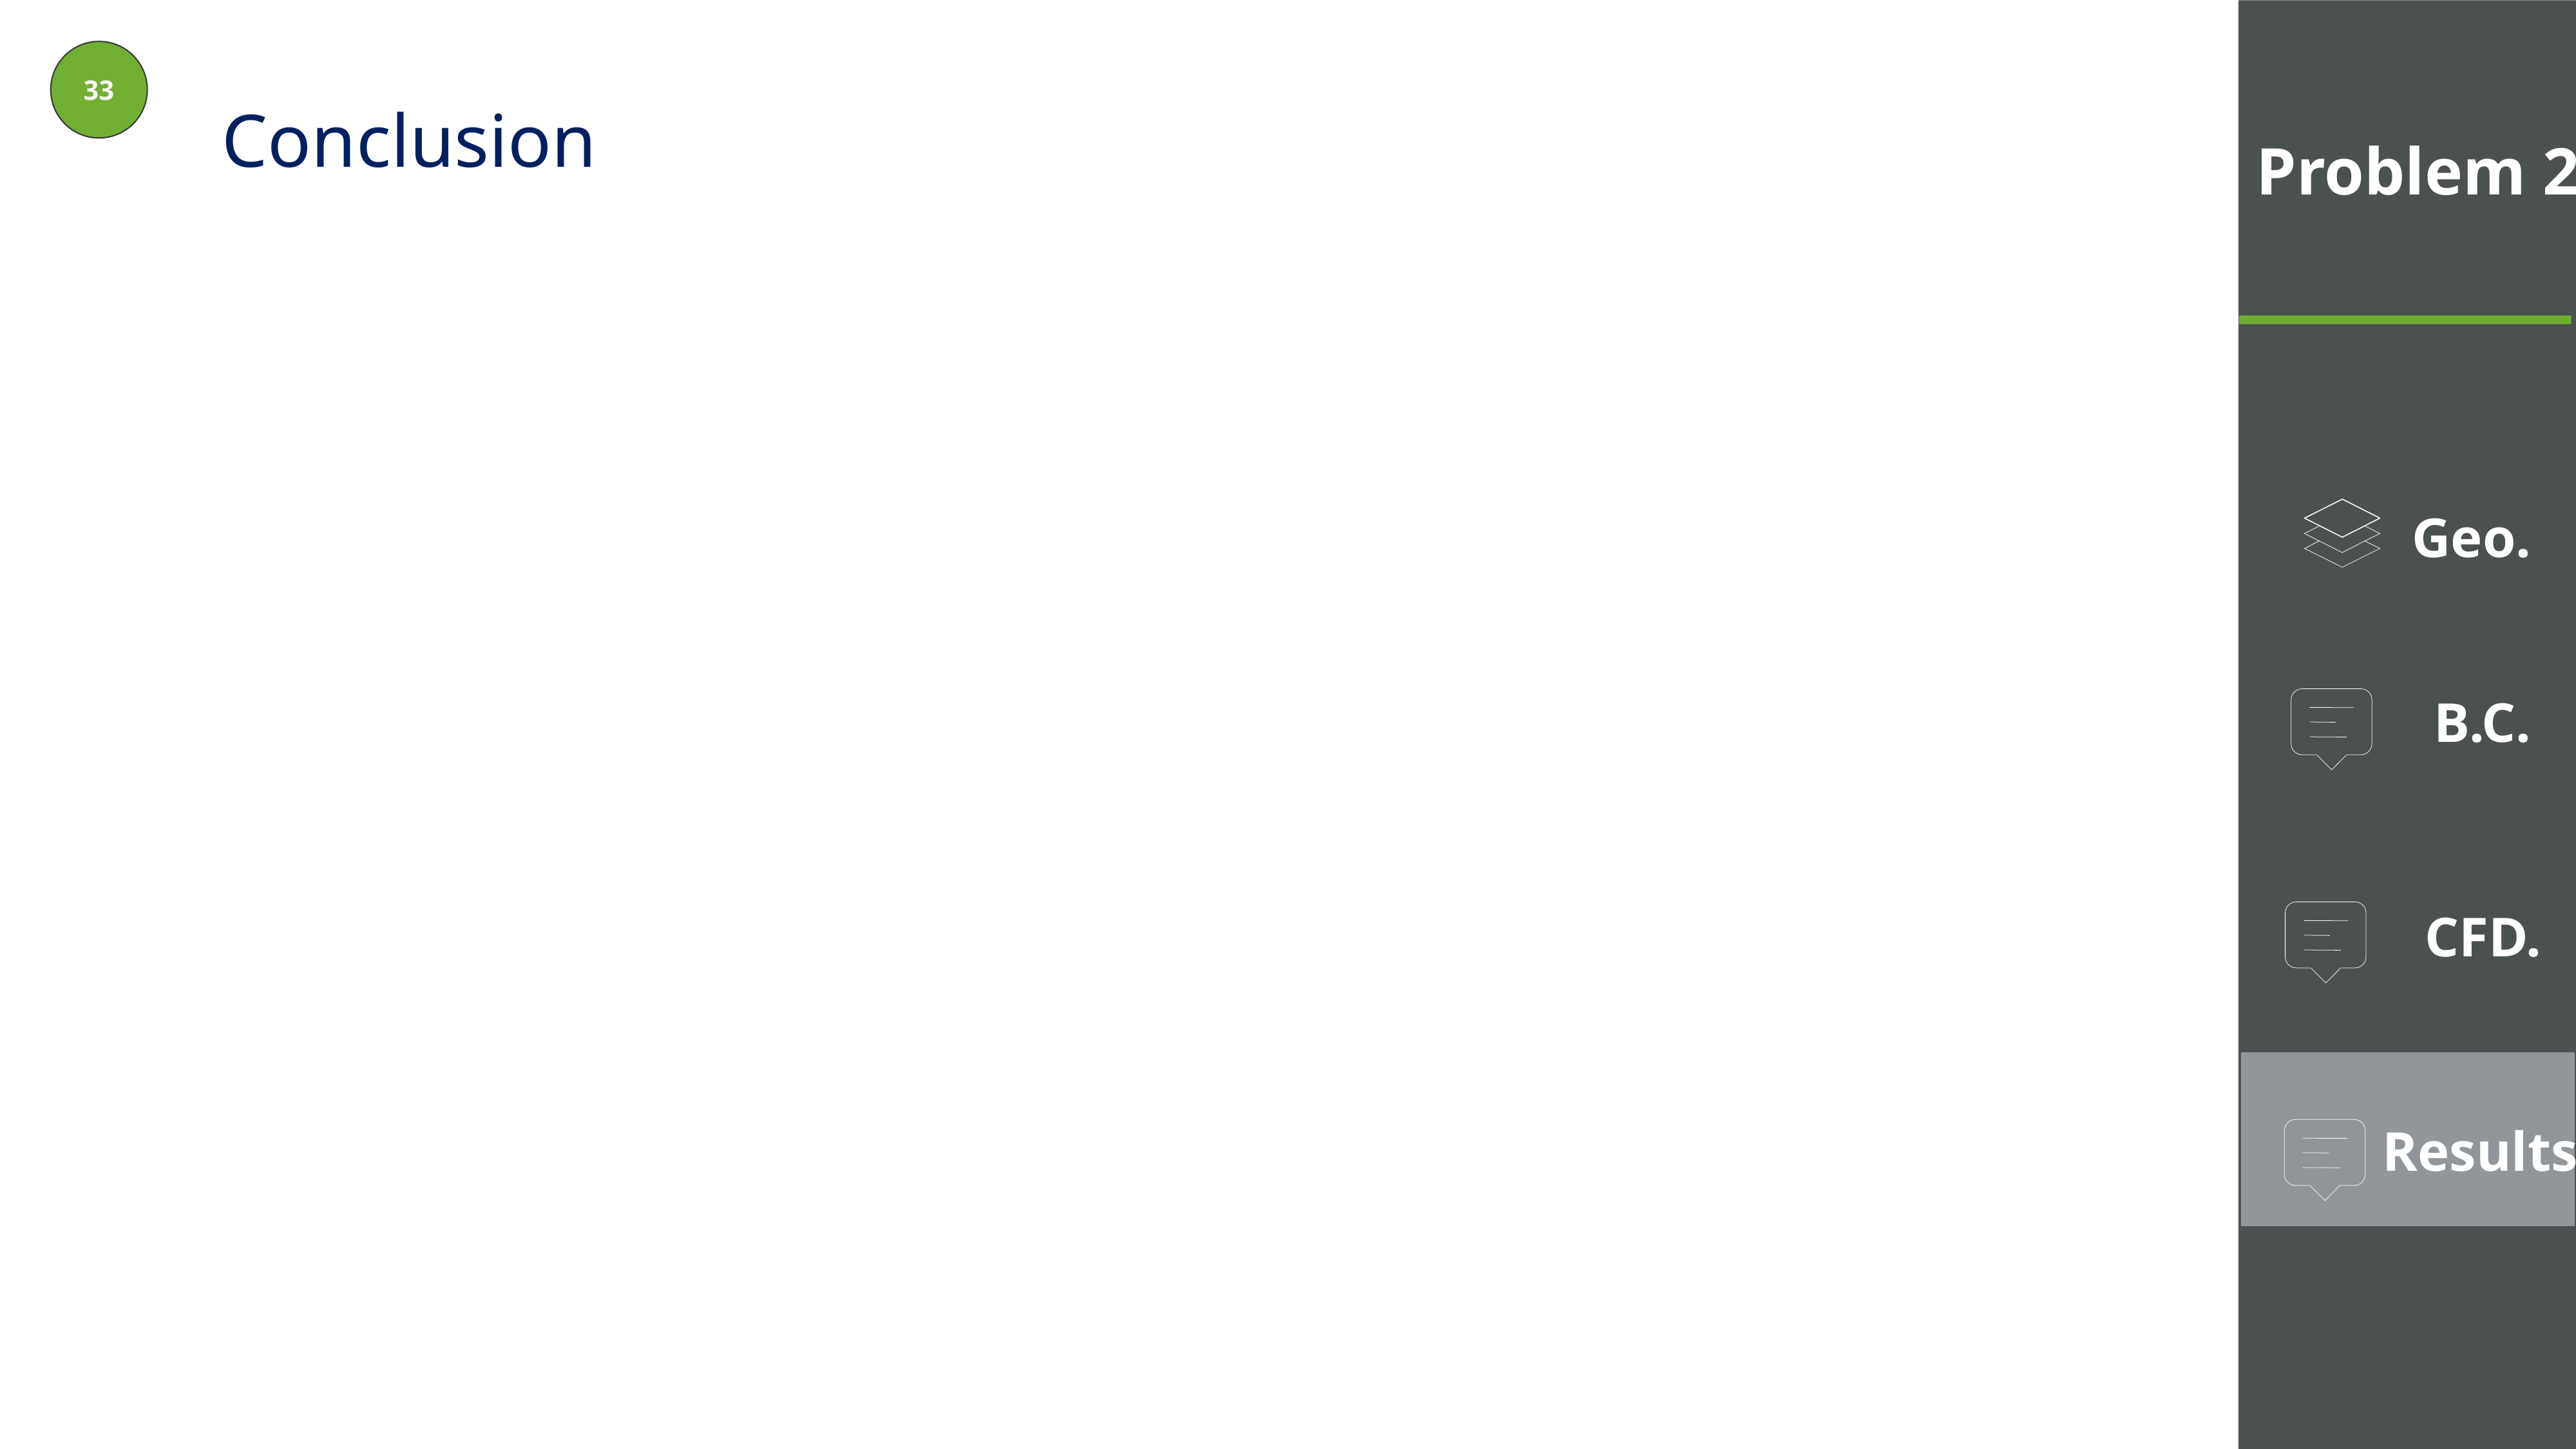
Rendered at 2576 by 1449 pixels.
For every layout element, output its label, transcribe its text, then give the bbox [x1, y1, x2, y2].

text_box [2238, 0, 2576, 1449]
text_box Conclusion [212, 90, 606, 186]
text_box 33 [50, 41, 148, 139]
